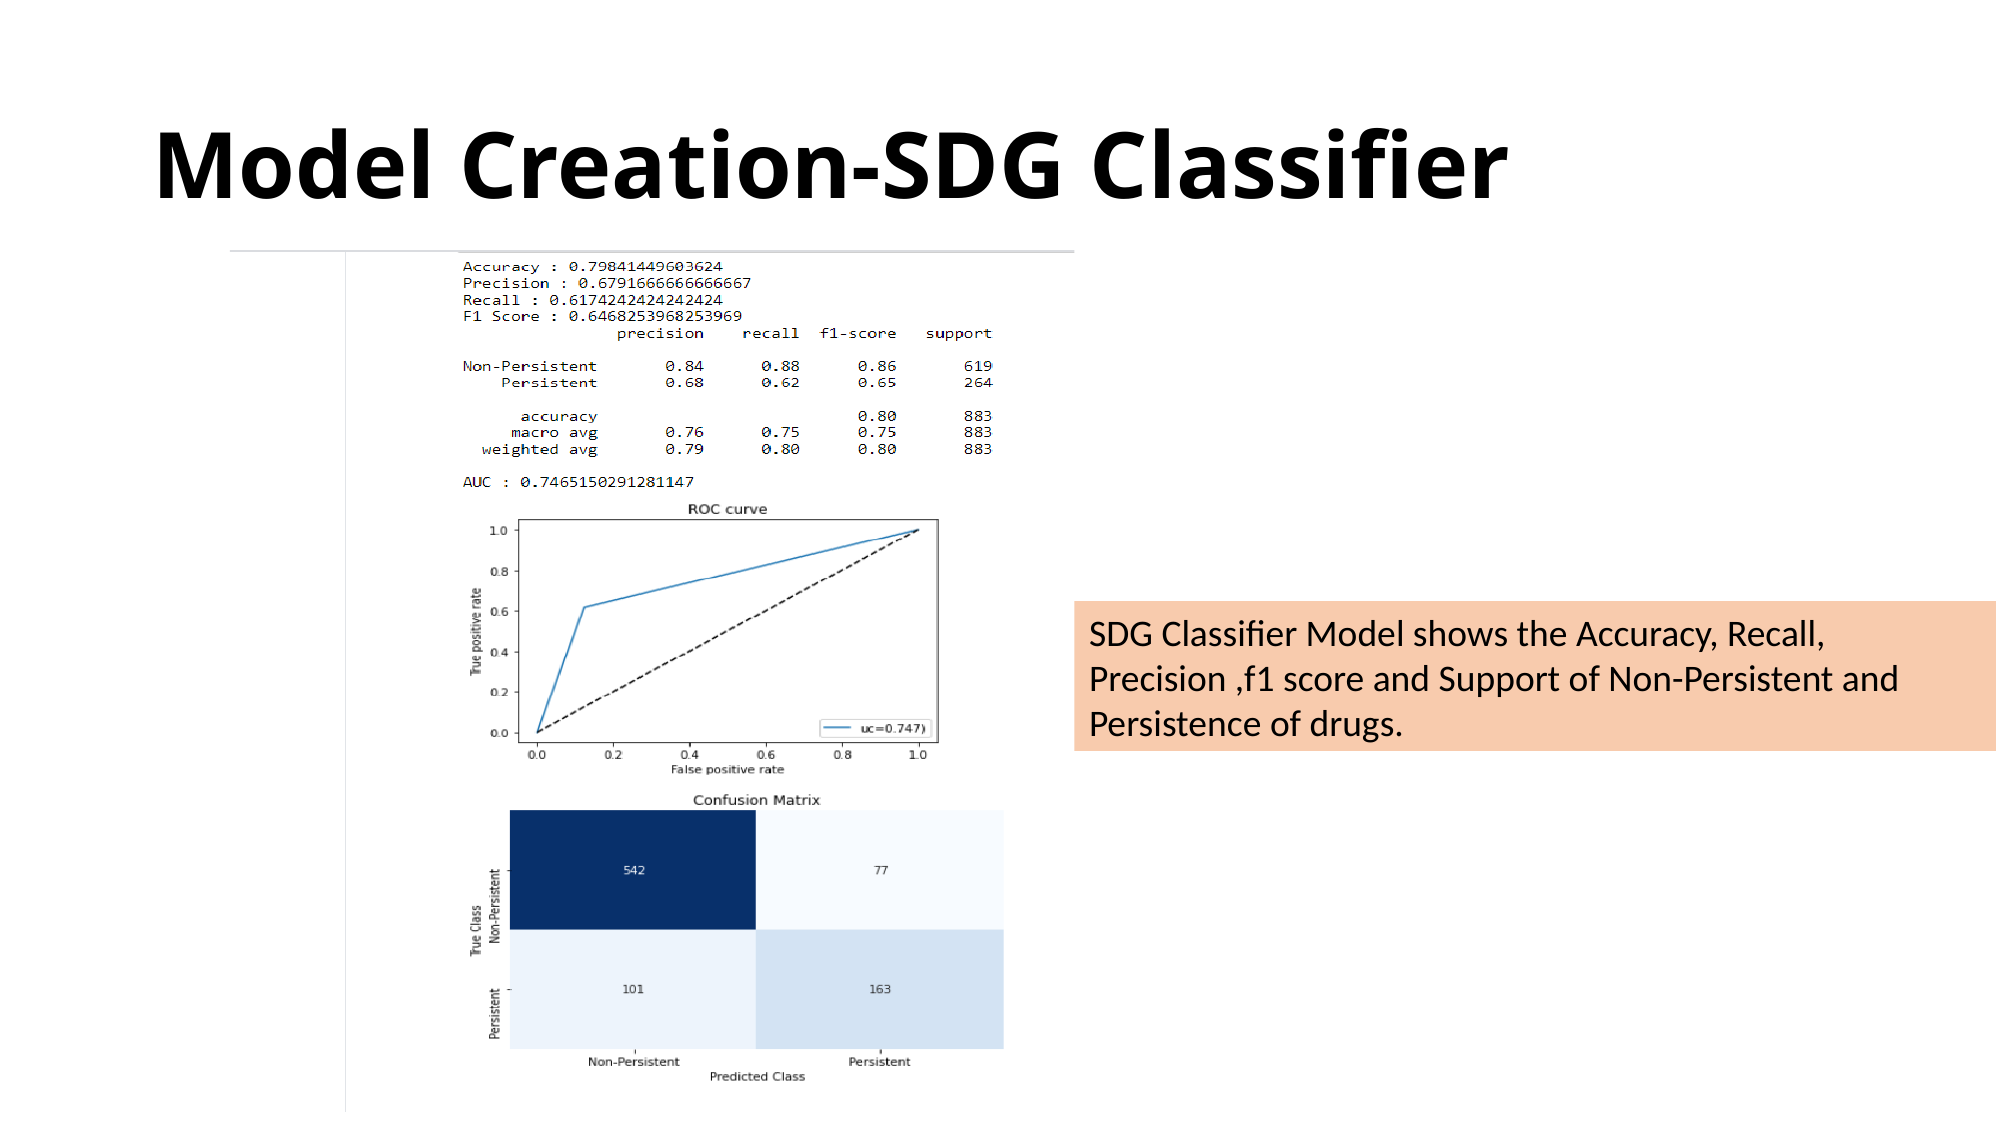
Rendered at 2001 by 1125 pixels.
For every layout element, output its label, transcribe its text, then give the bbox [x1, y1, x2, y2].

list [229, 241, 1075, 1112]
title Model Creation-SDG Classifier [137, 59, 1863, 278]
text_box SDG Classifier Model shows the Accuracy, Recall, Precision ,f1 score and Support of Non-Persistent and Persistence of drugs. [1075, 601, 1996, 751]
